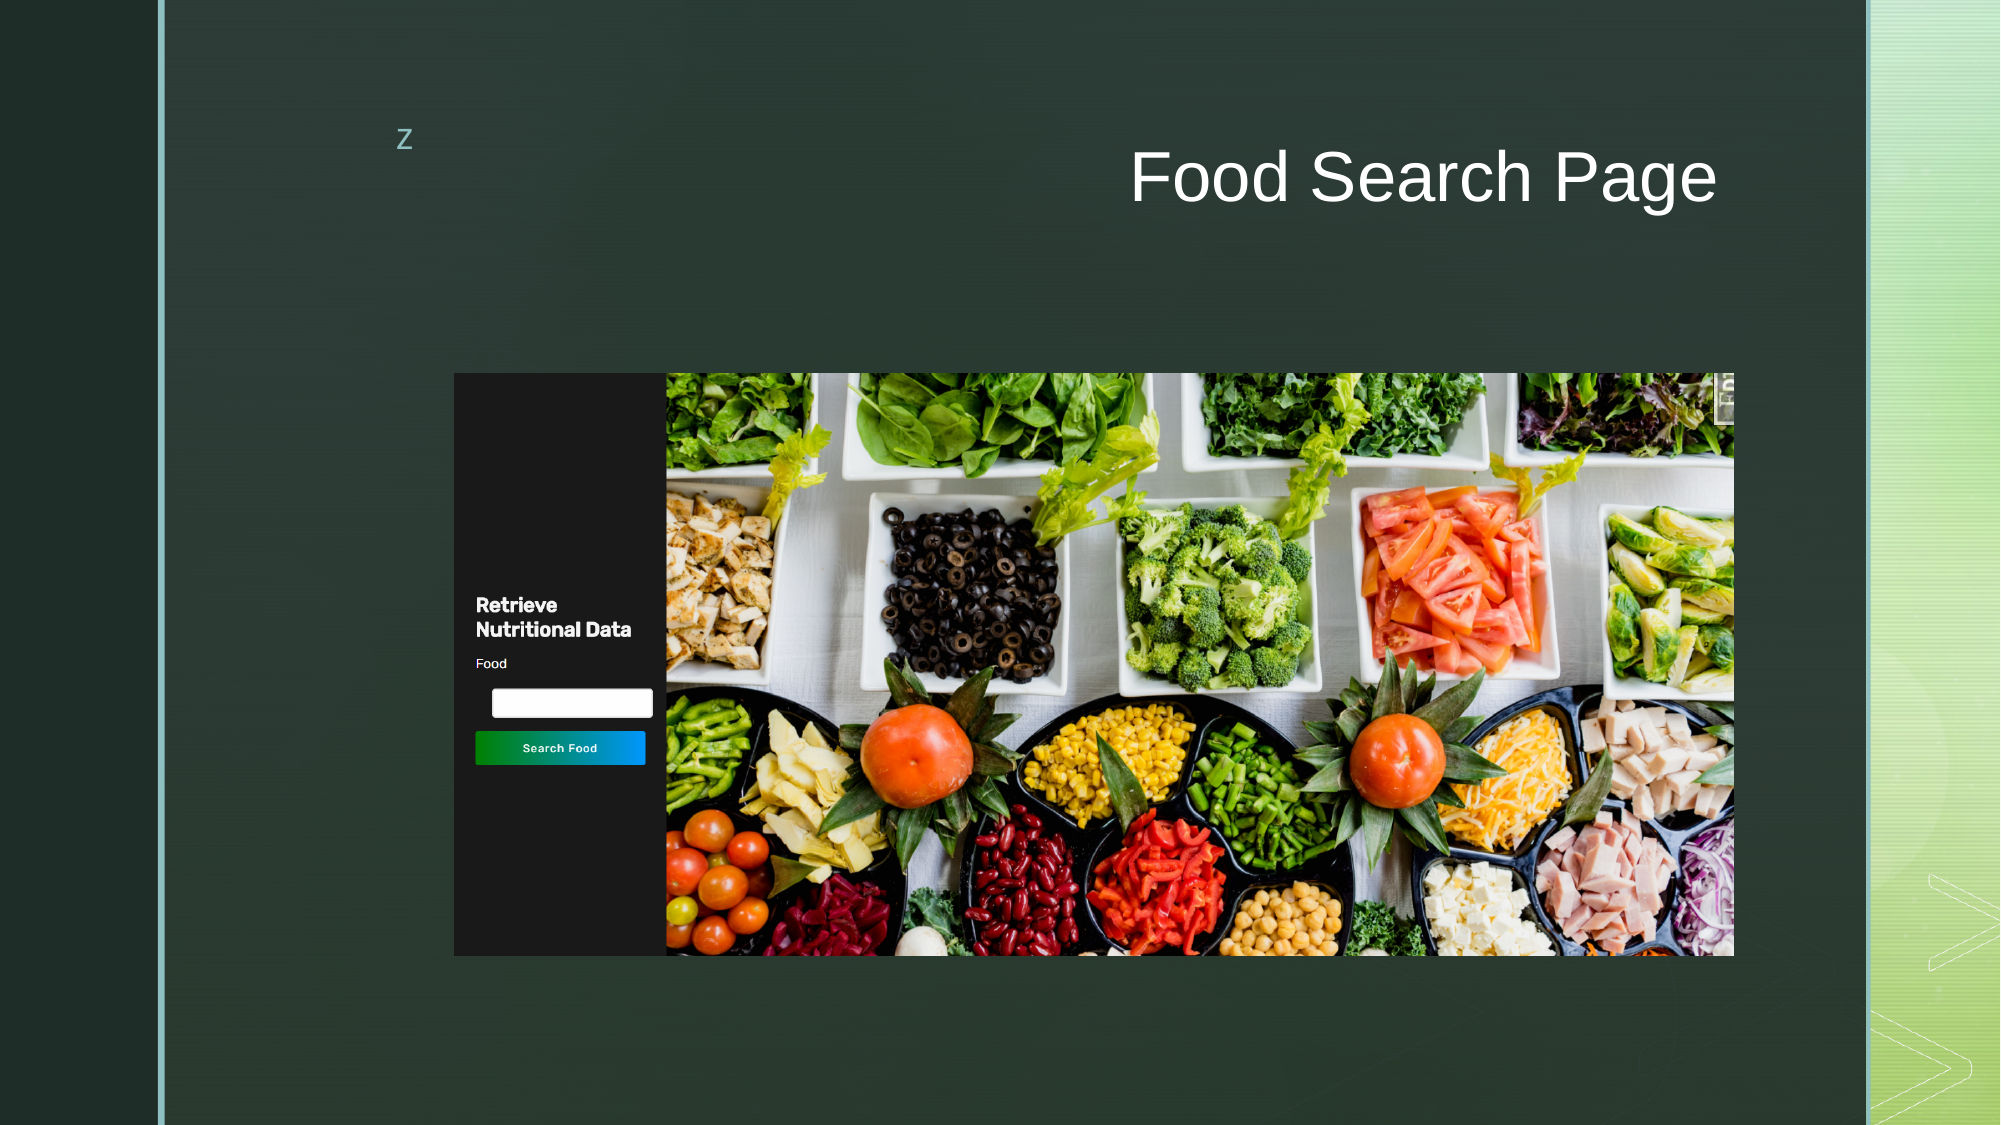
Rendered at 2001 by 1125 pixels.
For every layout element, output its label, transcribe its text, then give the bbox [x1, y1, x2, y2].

picture [1871, 0, 2001, 1125]
title Food Search Page [428, 132, 1734, 310]
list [454, 373, 1735, 956]
